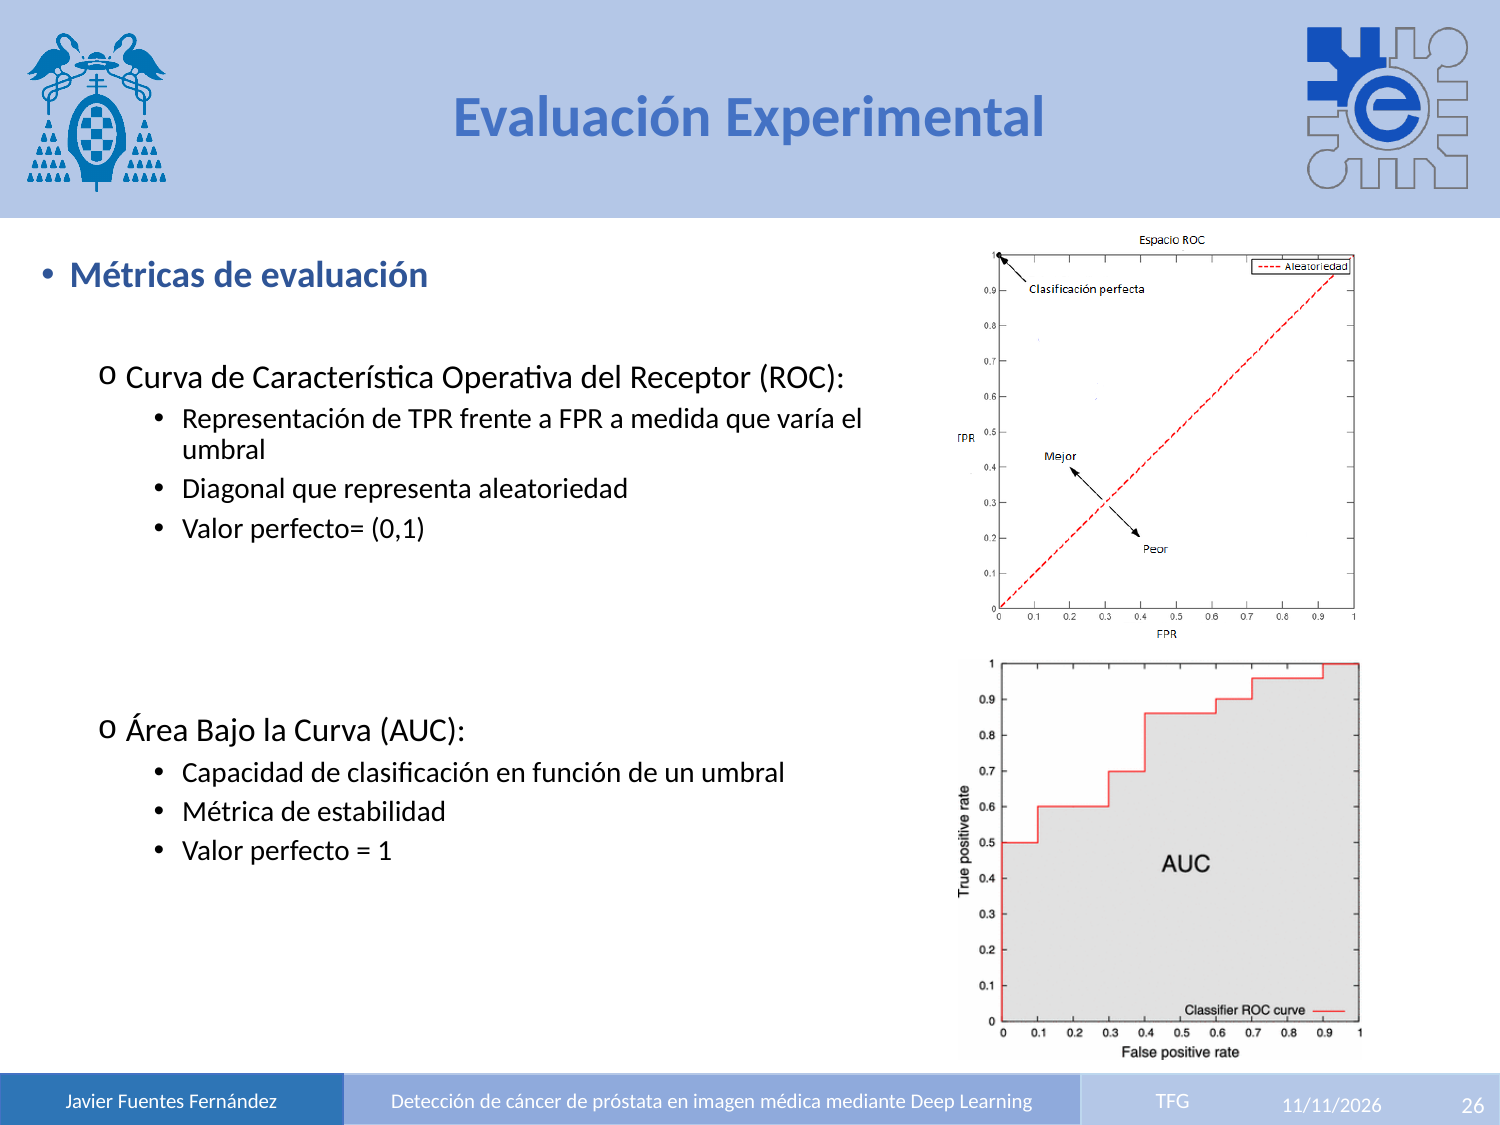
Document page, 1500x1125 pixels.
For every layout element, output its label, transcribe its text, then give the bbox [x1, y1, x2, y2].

slide_number 26 [1414, 1074, 1500, 1125]
list Evaluación Experimental [0, 78, 1500, 148]
picture [24, 23, 170, 78]
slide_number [1266, 1074, 1401, 1125]
picture [958, 659, 1362, 1060]
picture [1307, 148, 1468, 189]
list Métricas de evaluación Curva de Característica Operativa del Receptor (ROC): Representación de TPR frente a FPR a medida que varía el umbral Diagonal que representa aleatoriedad Valor perfecto= (0,1) Área Bajo la Curva (AUC): Capacidad de clasificación en función de un umbral Métrica de estabilidad Valor perfecto = 1 [26, 247, 886, 958]
picture [24, 148, 170, 193]
picture [1307, 27, 1468, 78]
picture [958, 232, 1362, 648]
